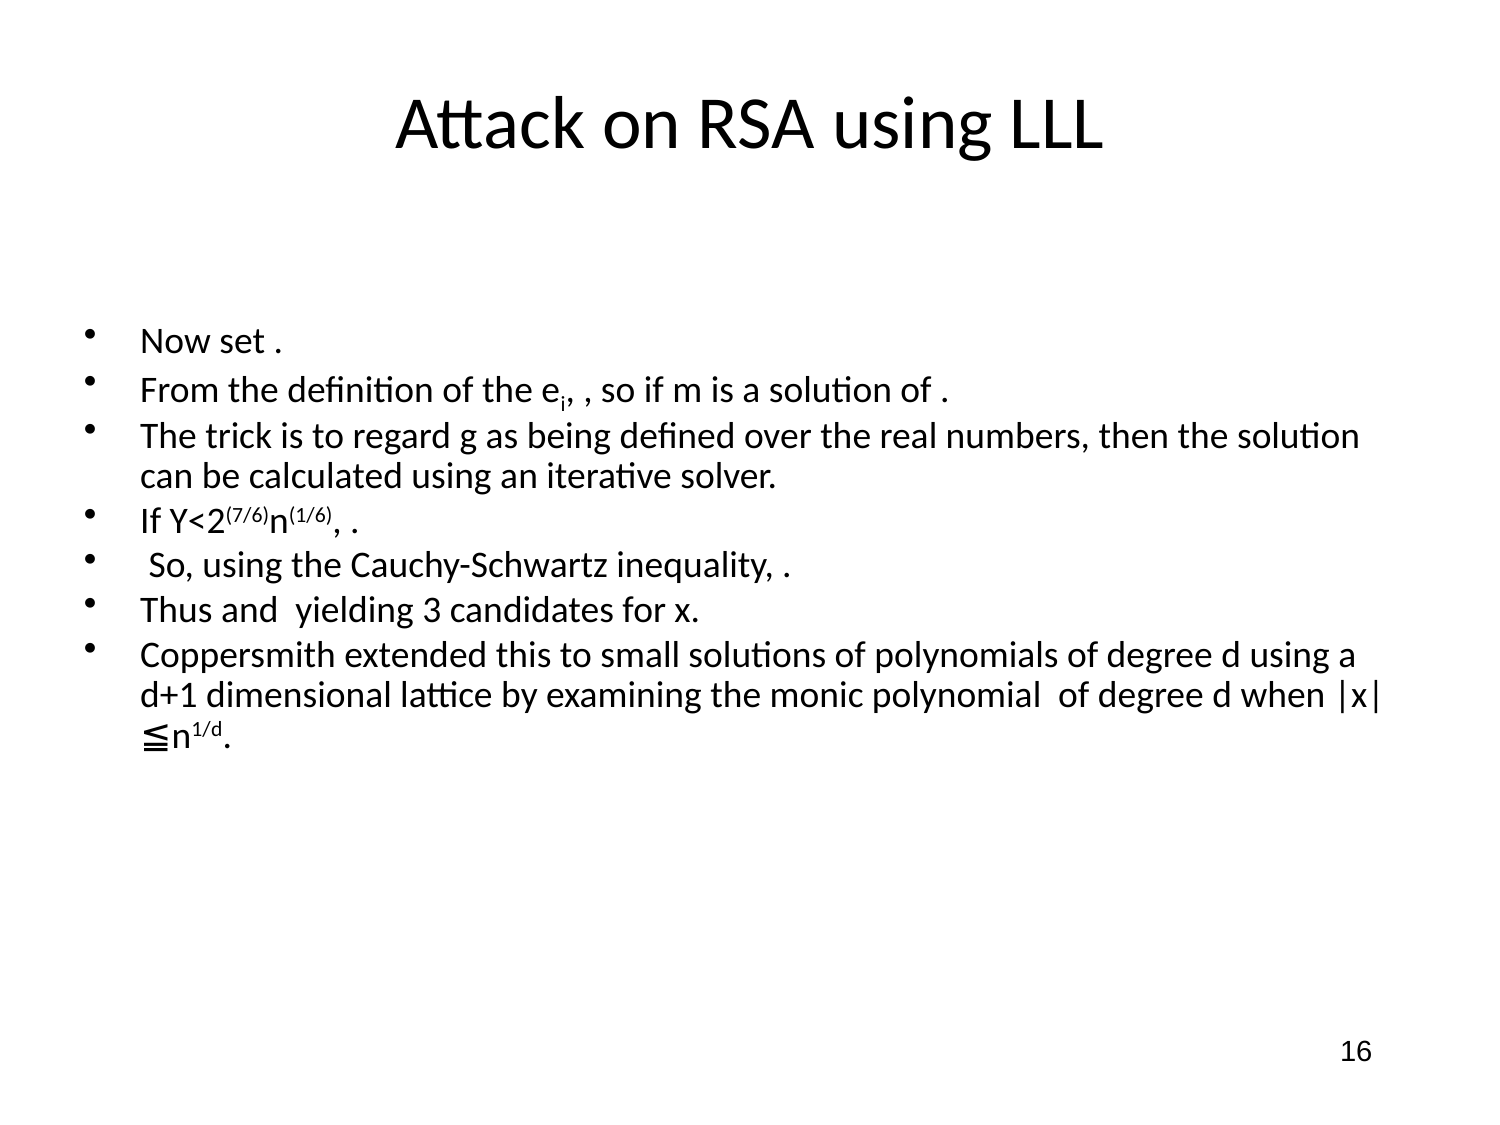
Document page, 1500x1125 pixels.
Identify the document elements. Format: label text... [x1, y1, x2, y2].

slide_number 16 [1074, 1024, 1388, 1101]
title Attack on RSA using LLL [112, 49, 1388, 188]
